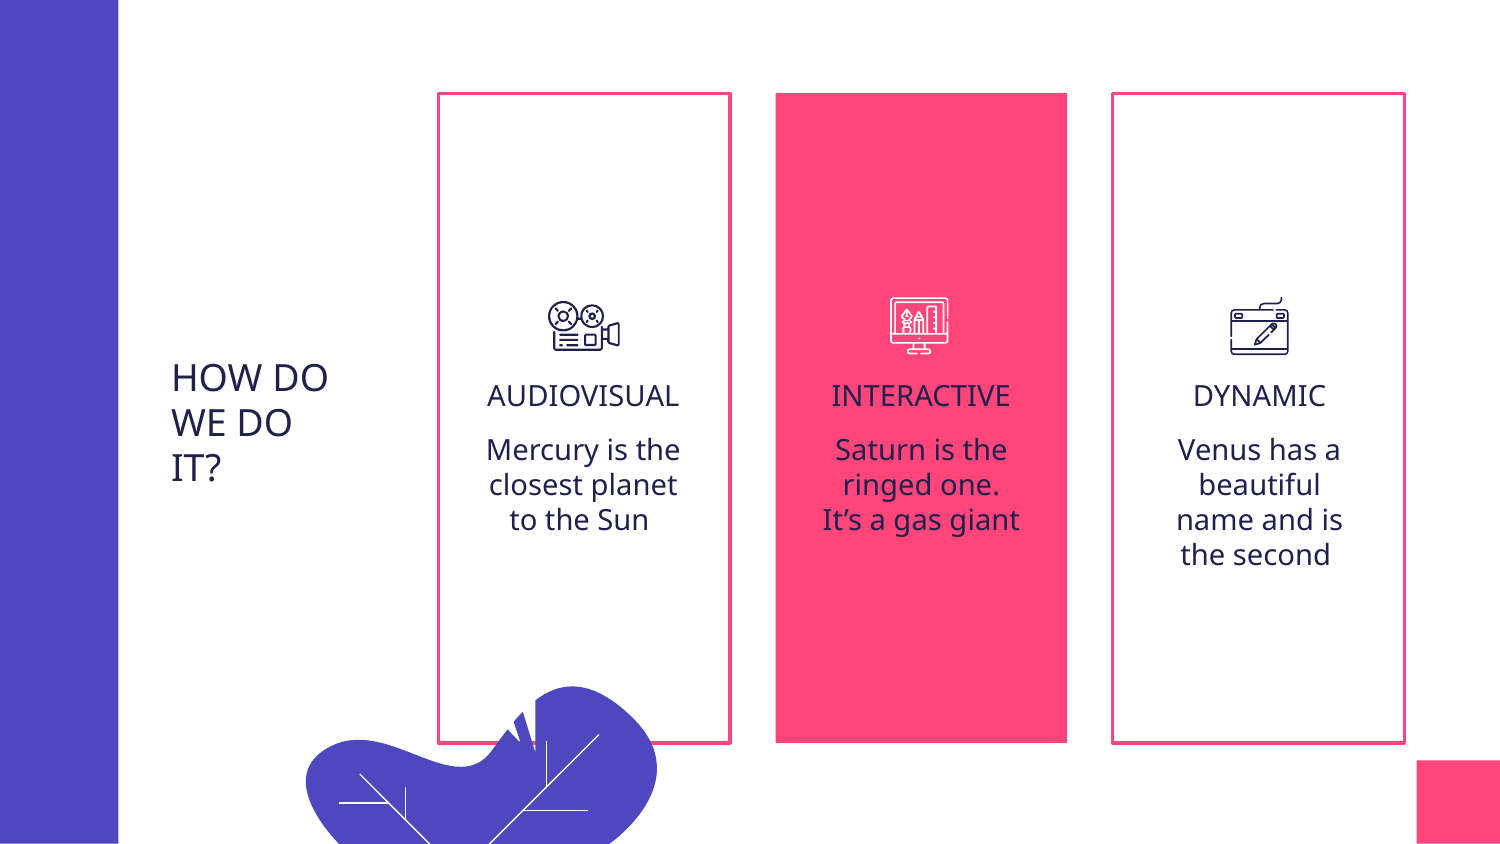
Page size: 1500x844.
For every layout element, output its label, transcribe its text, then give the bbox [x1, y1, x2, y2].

subtitle Saturn is the ringed one. It’s a gas giant [804, 428, 1039, 585]
subtitle Mercury is the closest planet to the Sun [466, 428, 701, 585]
text_box [438, 93, 731, 743]
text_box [277, 686, 700, 844]
subtitle INTERACTIVE [777, 368, 1066, 428]
title HOW DO WE DO IT? [159, 320, 365, 524]
text_box [775, 93, 1068, 743]
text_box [546, 300, 620, 351]
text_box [889, 297, 949, 355]
subtitle DYNAMIC [1115, 368, 1404, 428]
subtitle Venus has a beautiful name and is the second [1142, 428, 1377, 585]
text_box [1112, 93, 1405, 743]
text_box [1230, 296, 1289, 356]
subtitle AUDIOVISUAL [439, 368, 728, 428]
